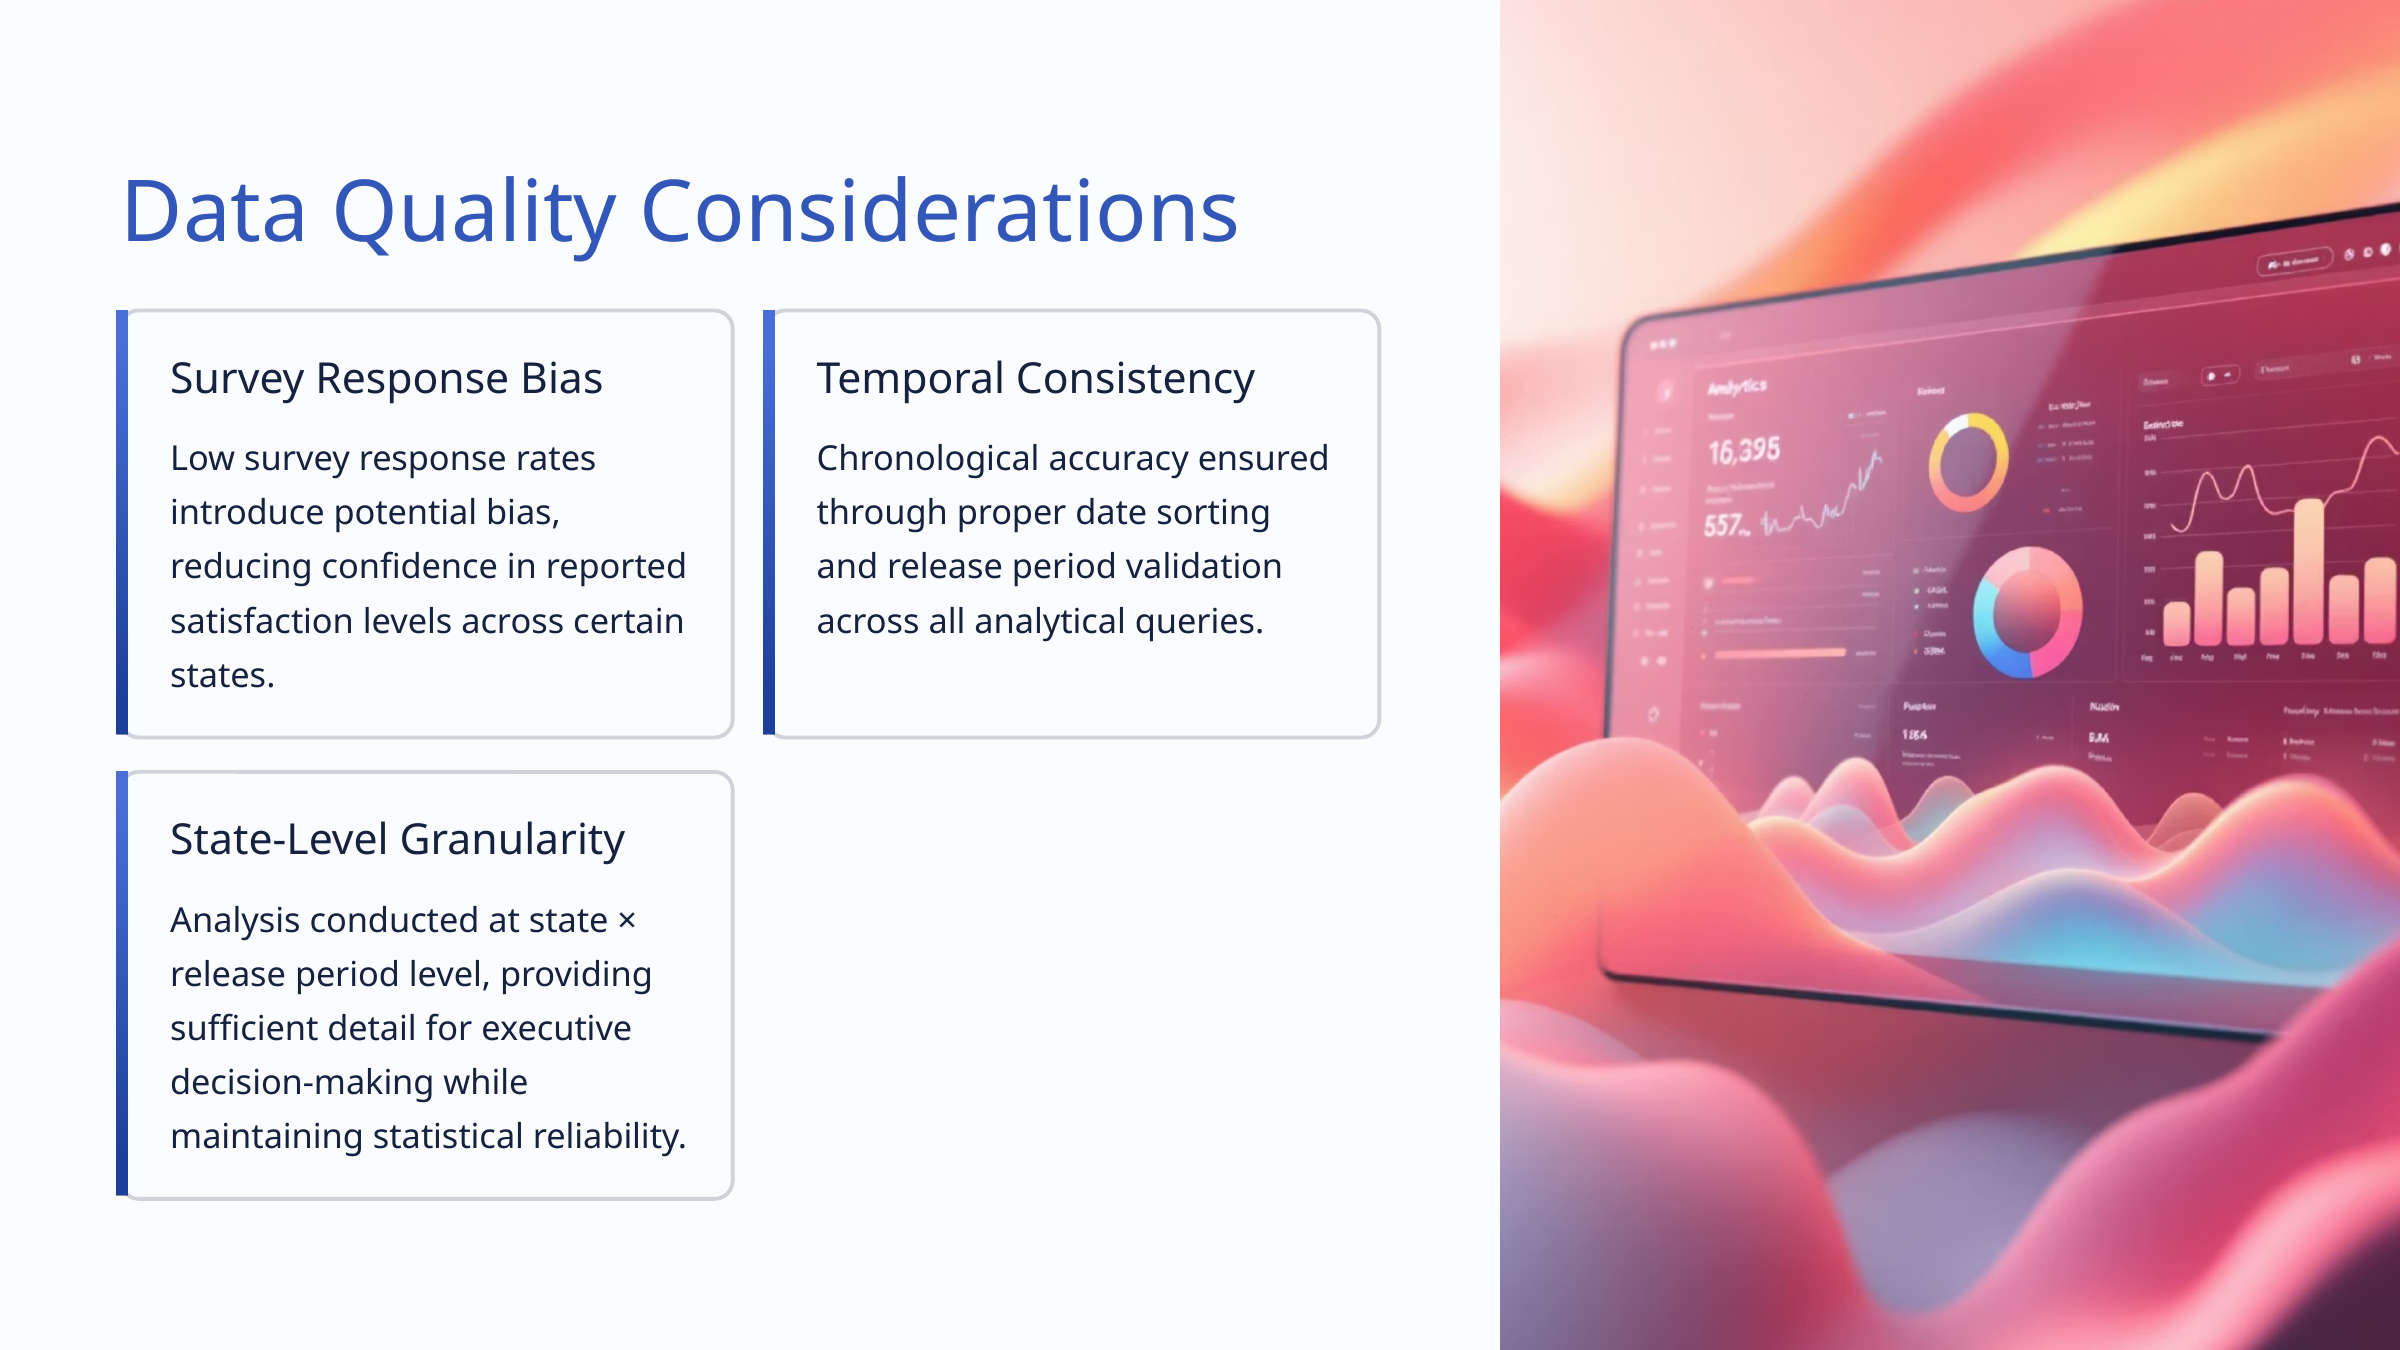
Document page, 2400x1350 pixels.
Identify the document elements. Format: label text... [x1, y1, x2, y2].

picture [1499, 0, 2400, 1350]
picture [116, 771, 132, 1199]
text_box Analysis conducted at state × release period level, providing sufficient detail for executive decision-making while maintaining statistical reliability. [170, 884, 695, 1161]
text_box Survey Response Bias [170, 348, 615, 403]
picture [116, 310, 132, 738]
text_box [132, 771, 733, 1199]
text_box [779, 310, 1380, 738]
text_box [132, 310, 733, 738]
text_box Chronological accuracy ensured through proper date sorting and release period validation across all analytical queries. [816, 423, 1341, 644]
text_box State-Level Granularity [170, 810, 642, 865]
picture [763, 310, 779, 738]
text_box Low survey response rates introduce potential bias, reducing confidence in reported satisfaction levels across certain states. [170, 423, 695, 700]
text_box Temporal Consistency [816, 348, 1273, 403]
text_box Data Quality Considerations [120, 151, 1254, 259]
